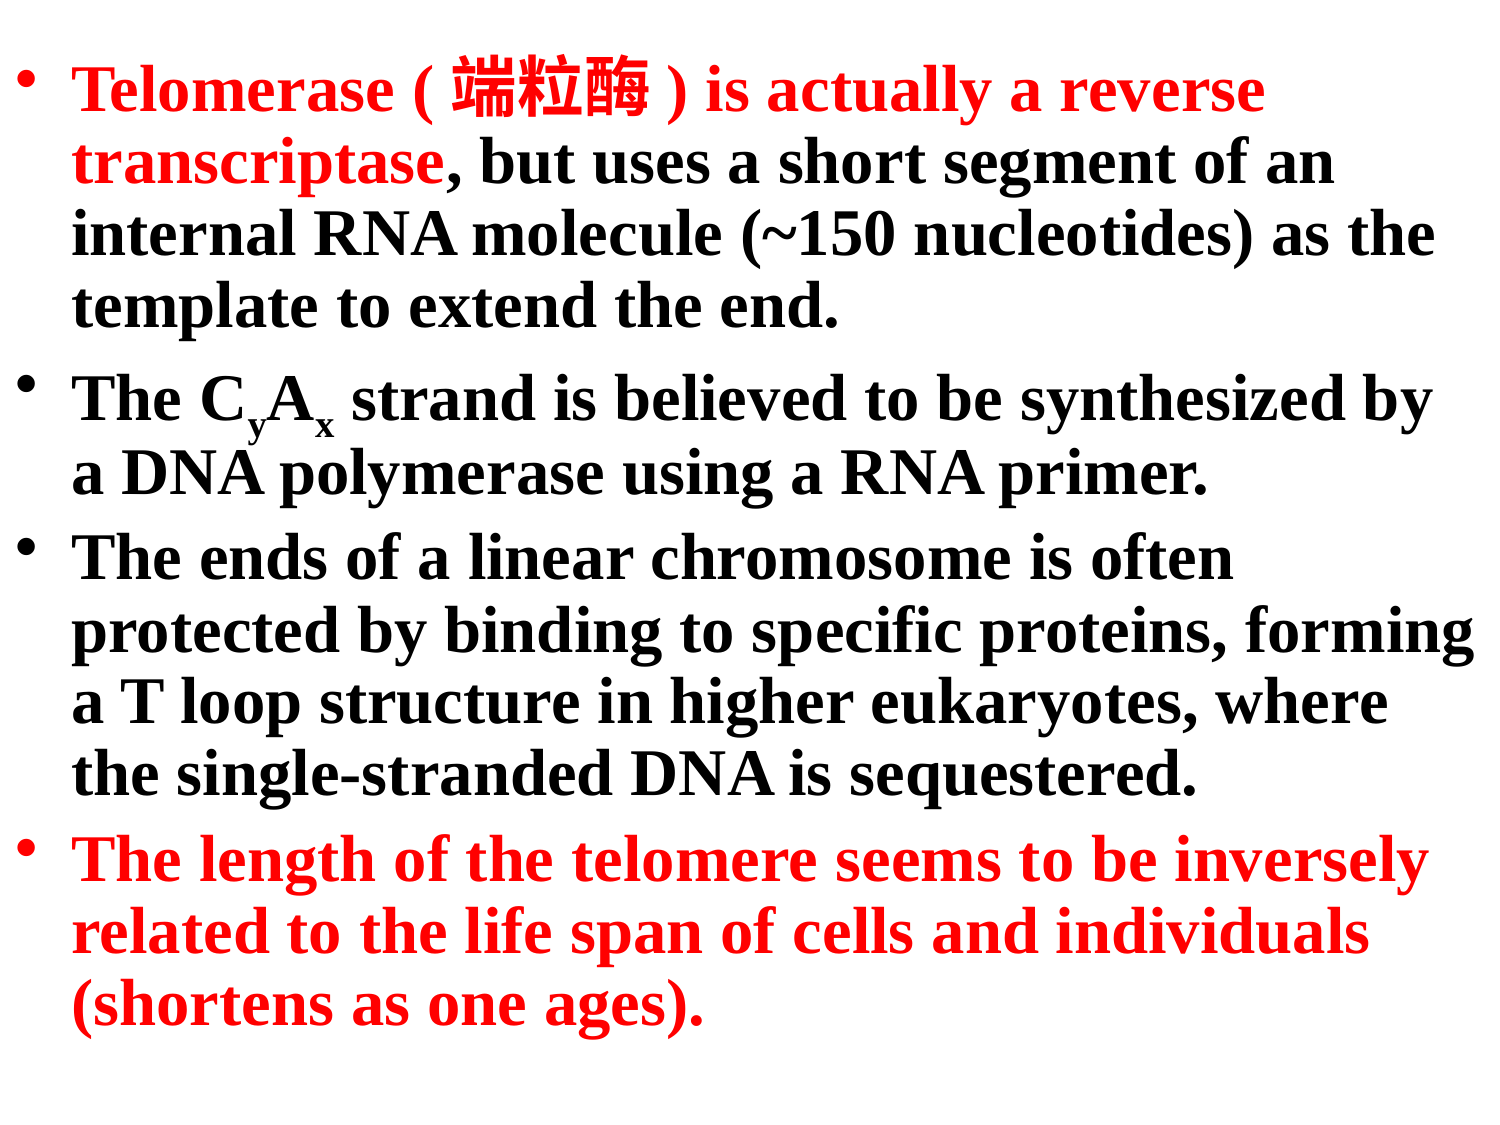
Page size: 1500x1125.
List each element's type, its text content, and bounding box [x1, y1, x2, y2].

list Telomerase (端粒酶) is actually a reverse transcriptase, but uses a short segment of an internal RNA molecule (~150 nucleotides) as the template to extend the end. The CyAx strand is believed to be synthesized by a DNA polymerase using a RNA primer. The ends of a linear chromosome is often protected by binding to specific proteins, forming a T loop structure in higher eukaryotes, where the single-stranded DNA is sequestered. The length of the telomere seems to be inversely related to the life span of cells and individuals (shortens as one ages). [0, 46, 1500, 723]
